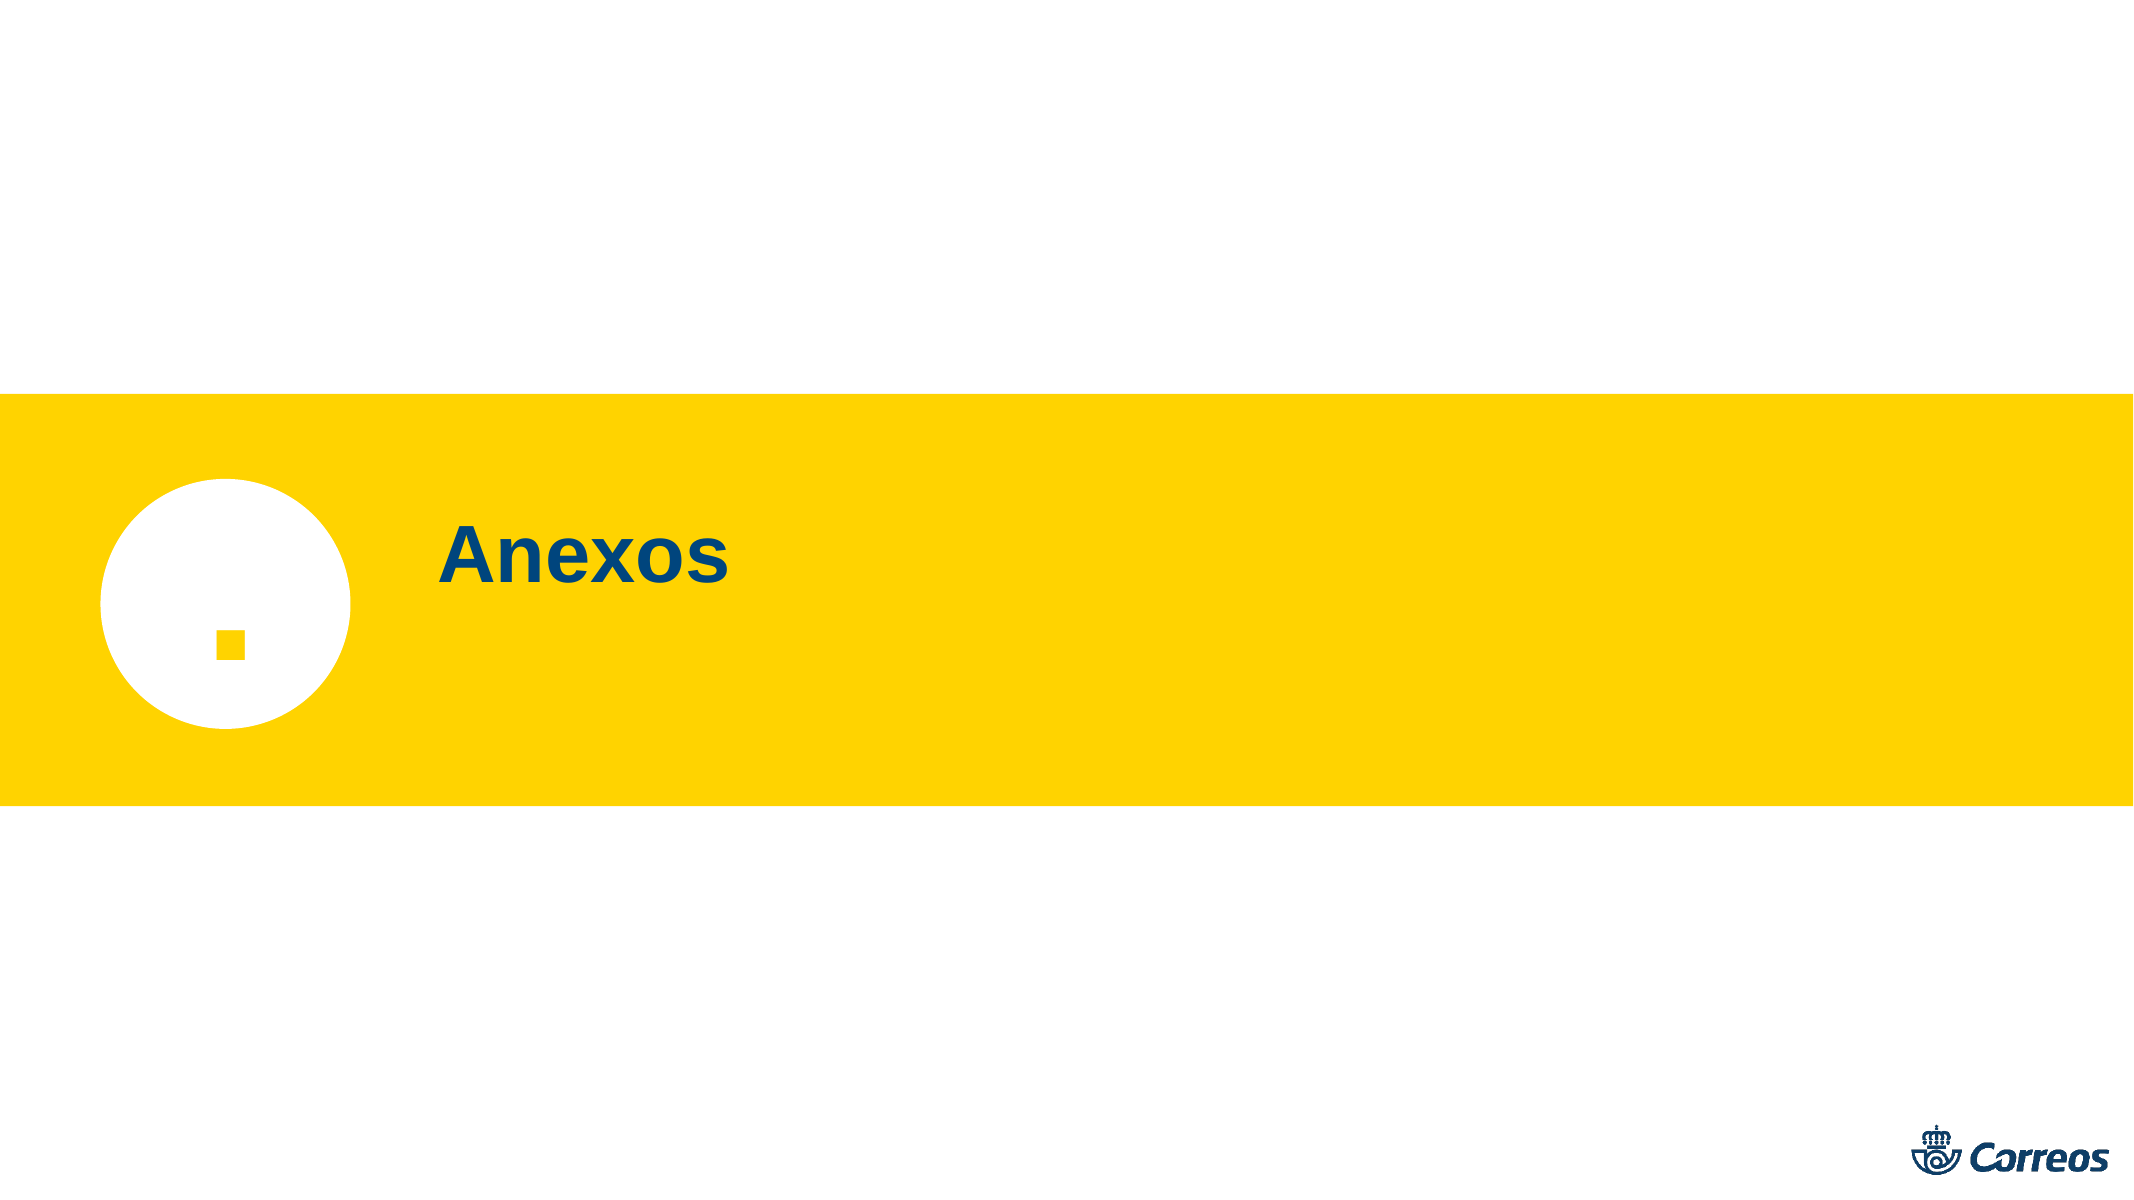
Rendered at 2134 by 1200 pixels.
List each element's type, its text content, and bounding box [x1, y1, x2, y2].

title . [125, 487, 337, 729]
subtitle Anexos [437, 512, 1779, 678]
picture [1886, 1099, 2134, 1200]
